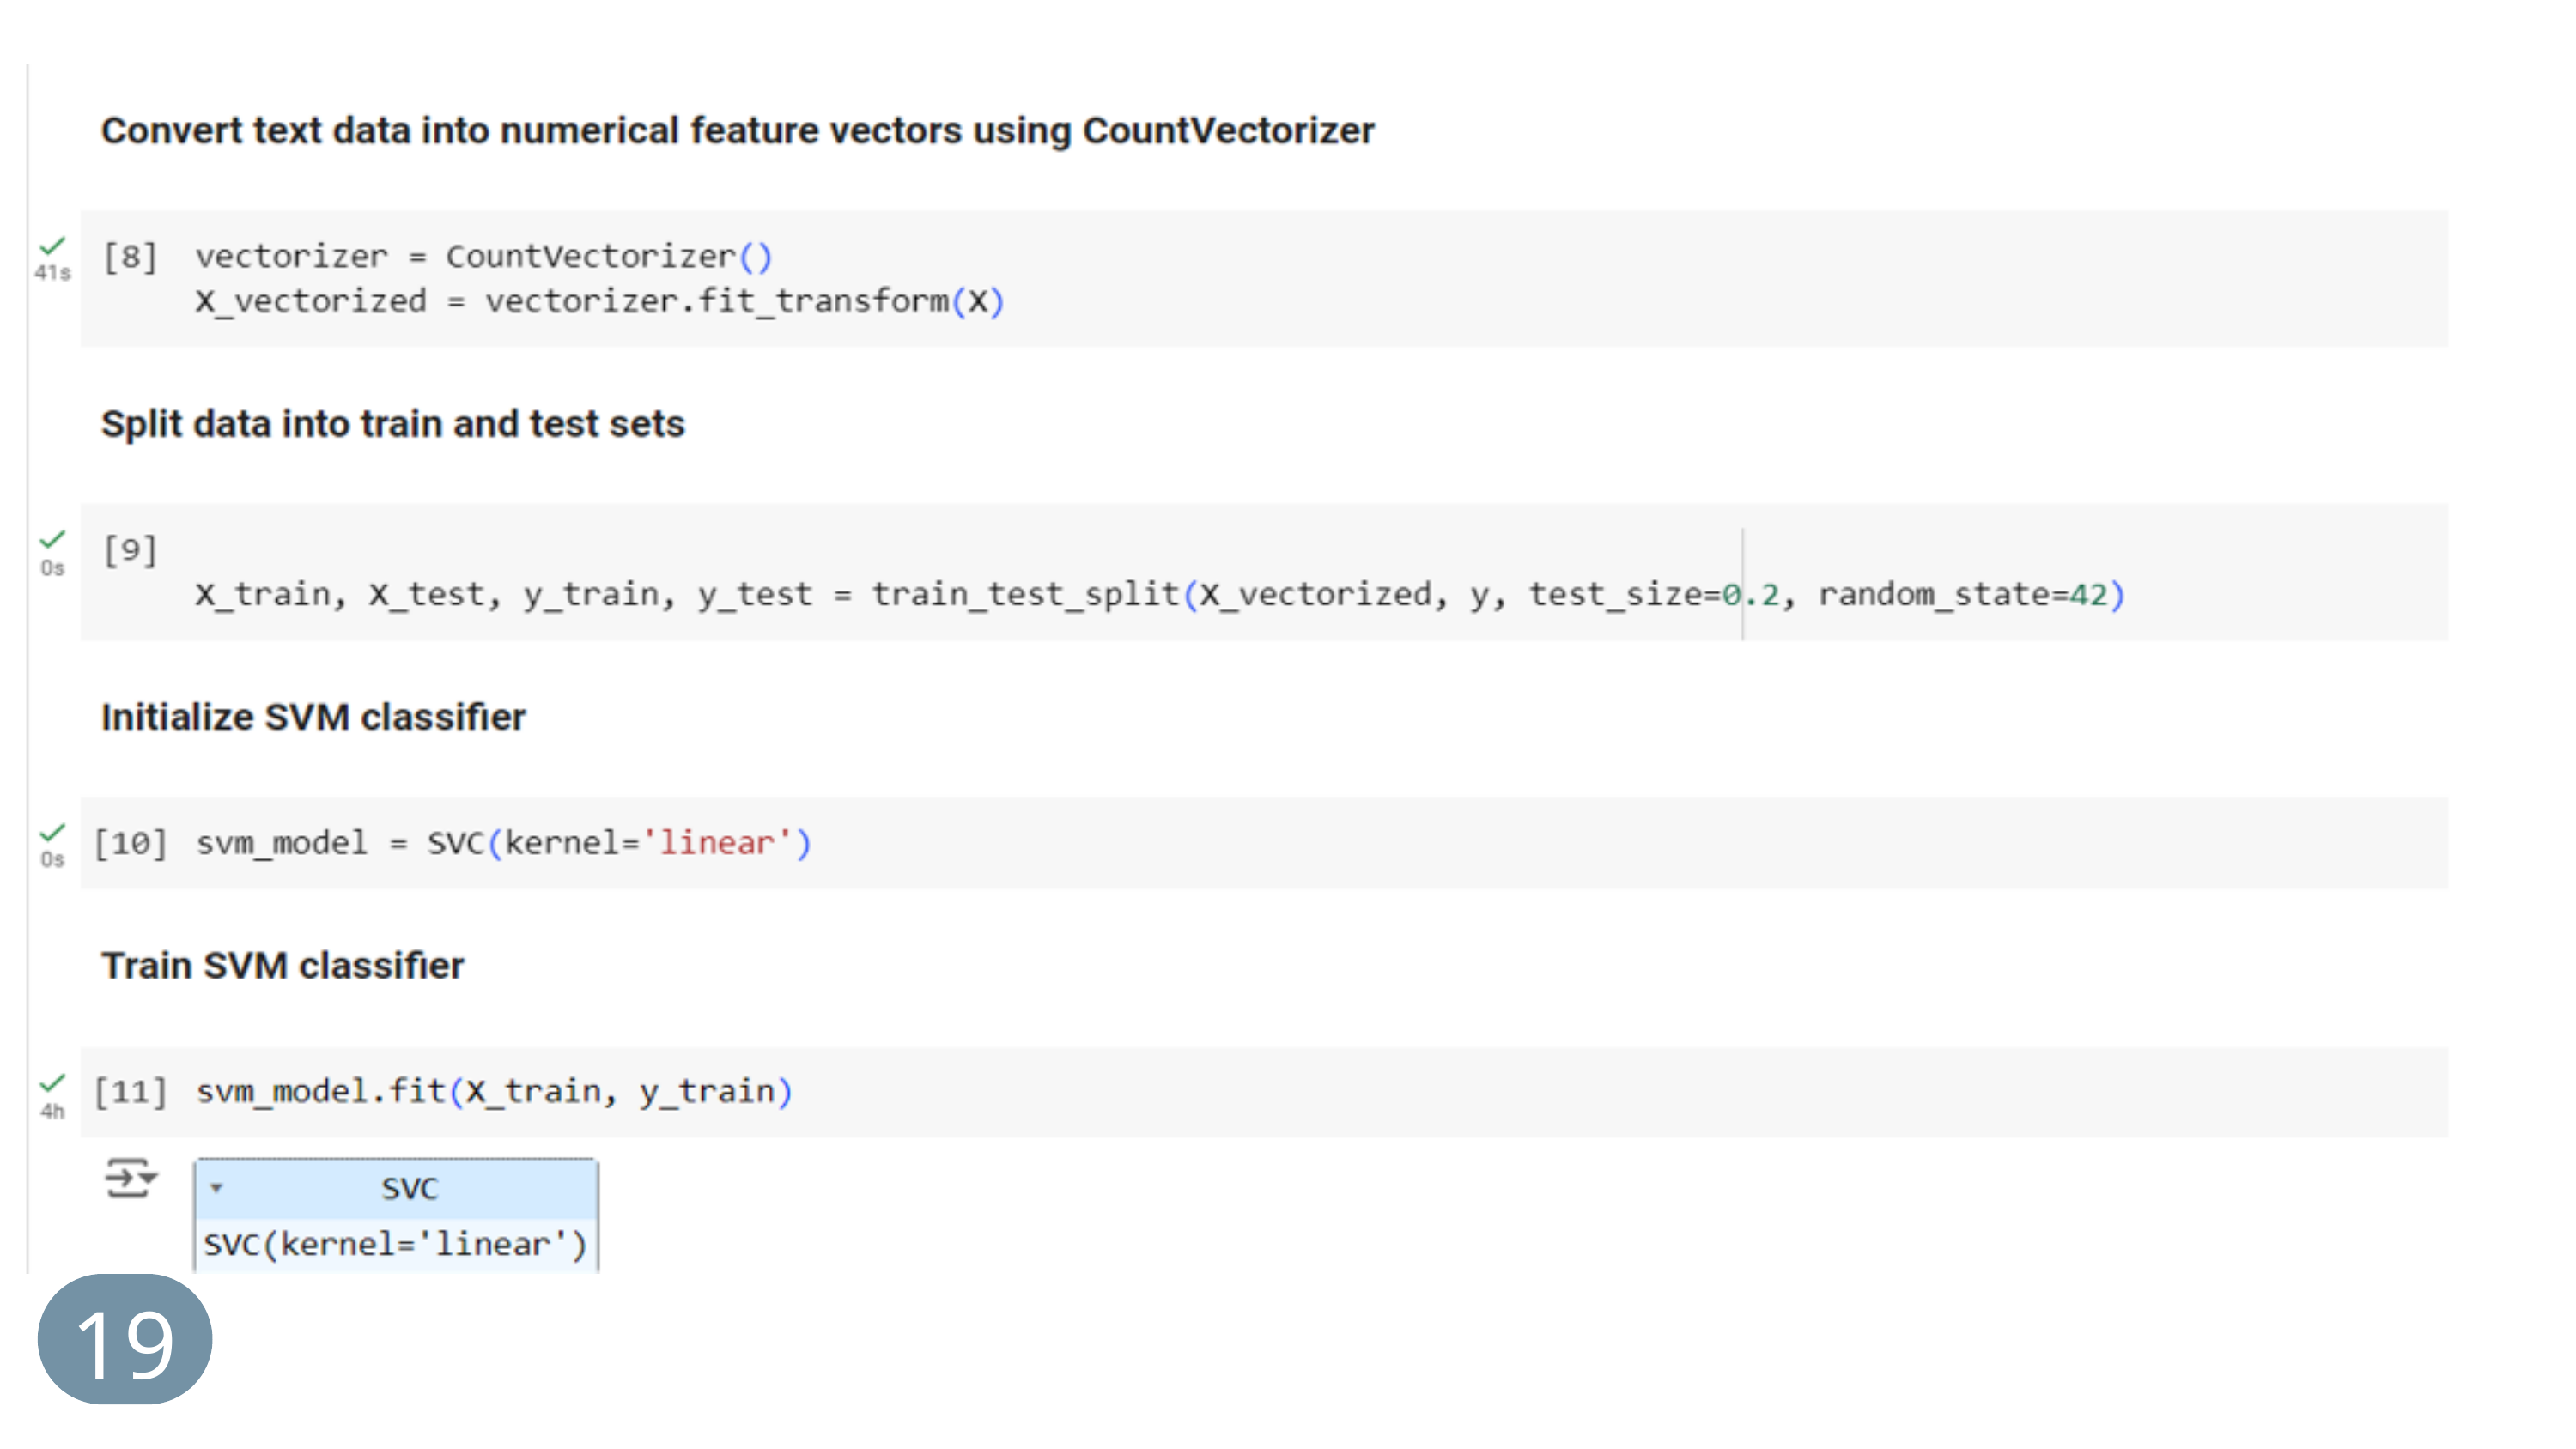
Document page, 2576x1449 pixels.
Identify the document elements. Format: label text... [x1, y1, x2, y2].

text_box [0, 64, 2576, 1274]
text_box 19 [37, 1267, 210, 1273]
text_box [37, 1273, 213, 1405]
